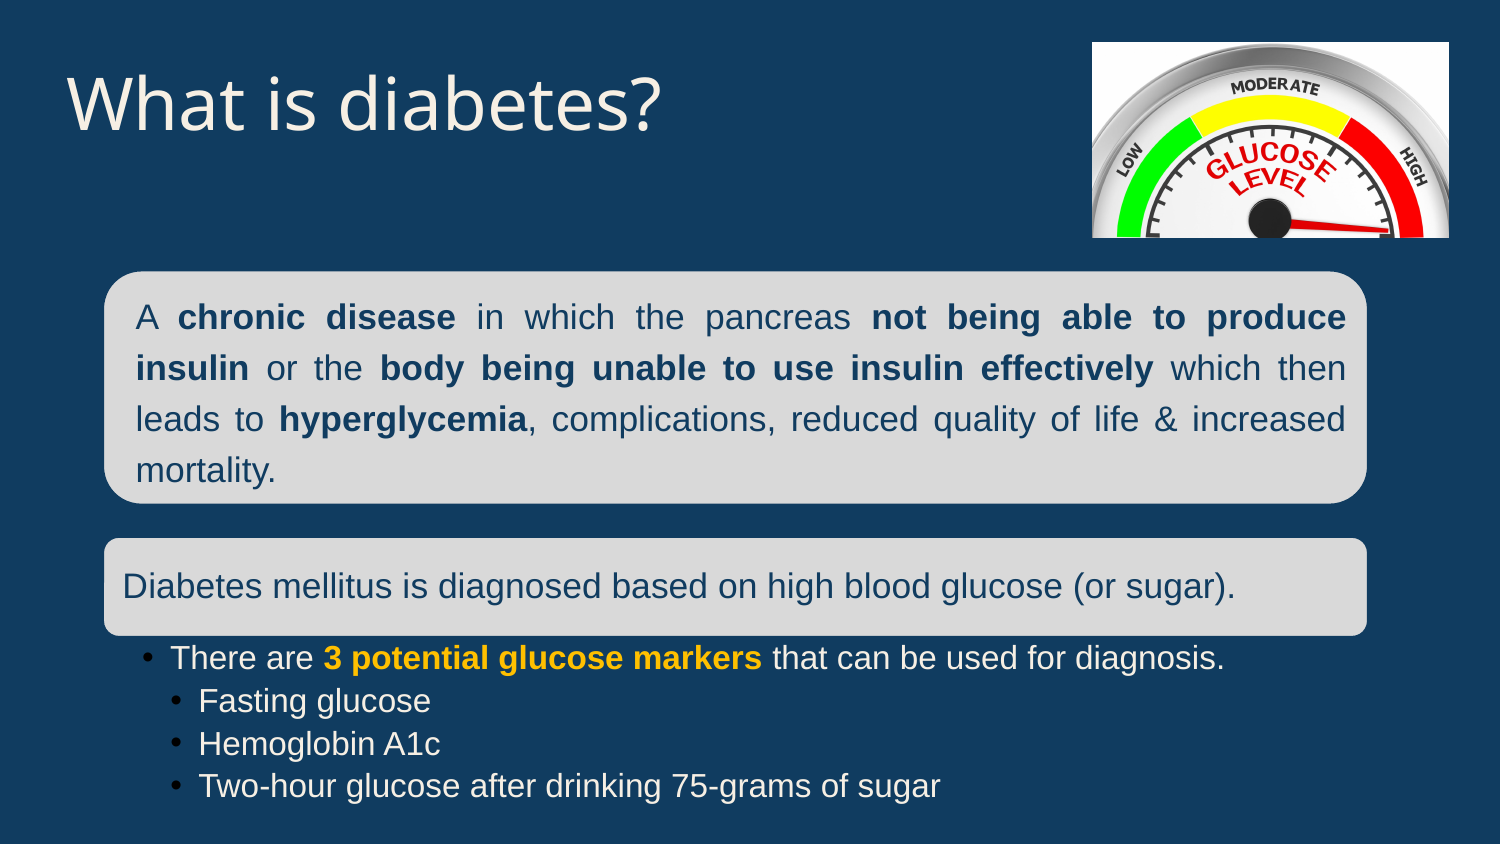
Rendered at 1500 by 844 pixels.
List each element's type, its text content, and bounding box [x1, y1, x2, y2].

title What is diabetes? [51, 42, 1090, 137]
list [1092, 42, 1450, 238]
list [101, 189, 1370, 844]
